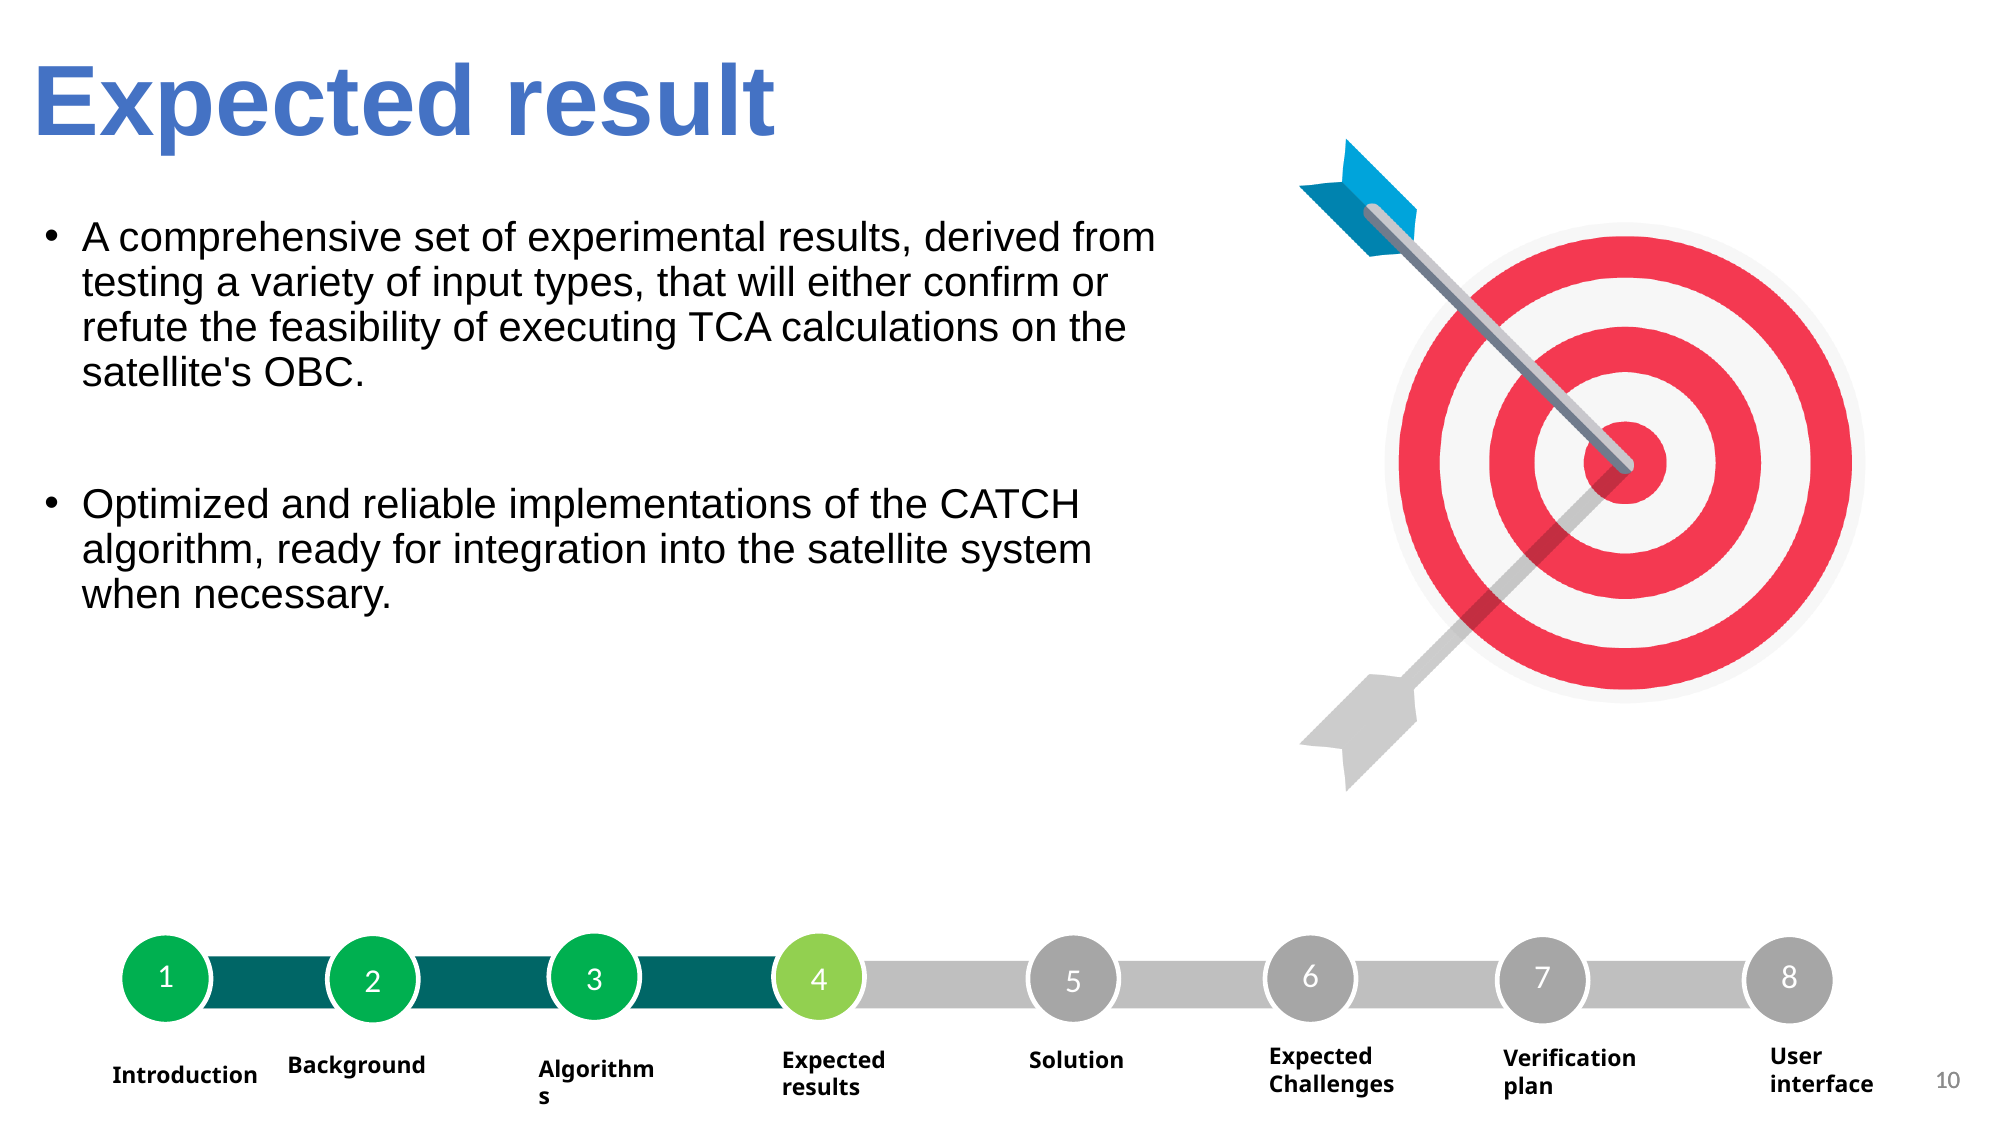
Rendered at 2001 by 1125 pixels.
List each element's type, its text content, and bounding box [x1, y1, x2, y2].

text_box Expected result [17, 0, 1743, 213]
list A comprehensive set of experimental results, derived from testing a variety of input types, that will either confirm or refute the feasibility of executing TCA calculations on the satellite's OBC. Optimized and reliable implementations of the CATCH algorithm, ready for integration into the satellite system when necessary. [29, 213, 1191, 875]
picture [1279, 108, 1897, 822]
text_box Introduction [97, 1053, 119, 1096]
text_box 10 [1912, 1048, 1976, 1109]
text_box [119, 931, 1897, 1109]
